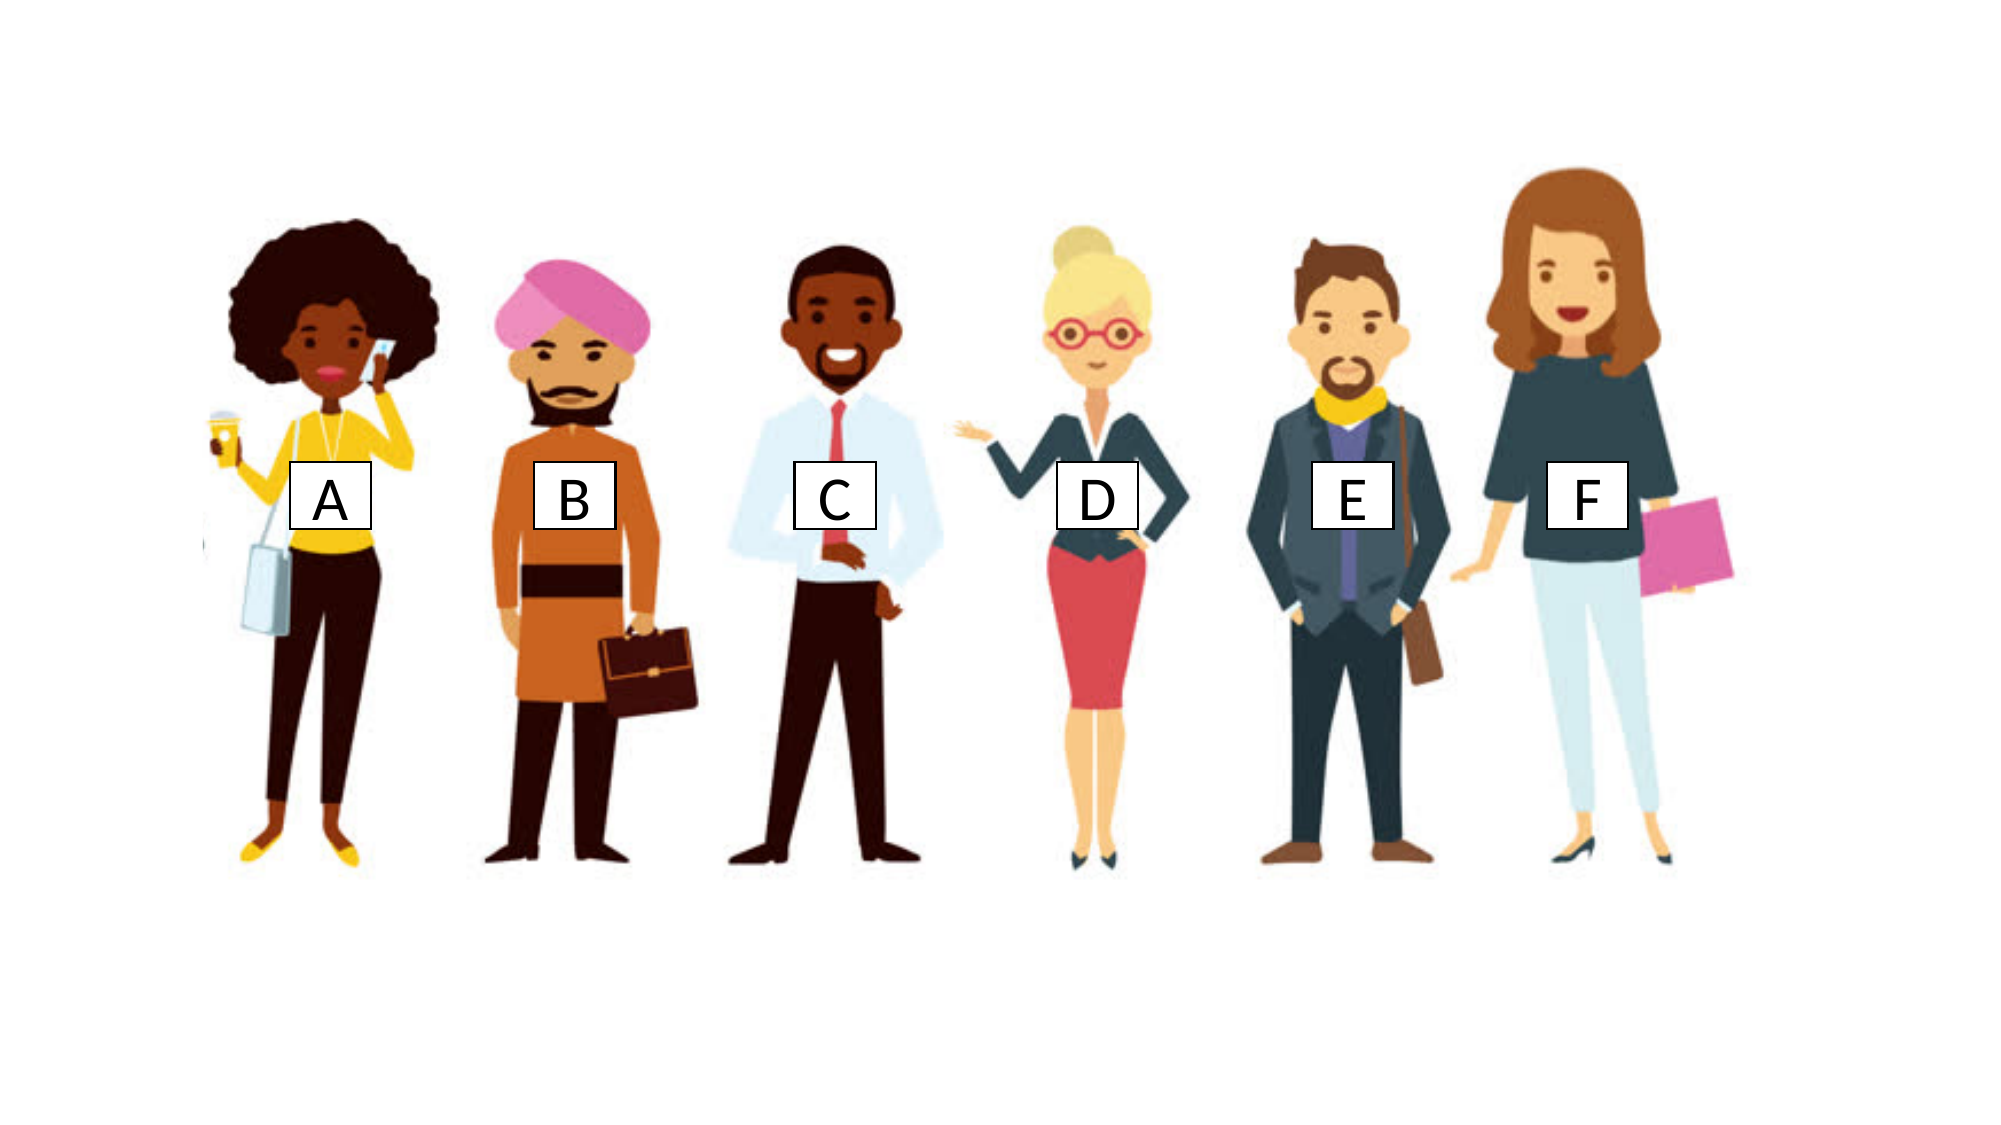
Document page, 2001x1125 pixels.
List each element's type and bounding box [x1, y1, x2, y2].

picture [202, 0, 1797, 1100]
text_box [289, 462, 1629, 529]
